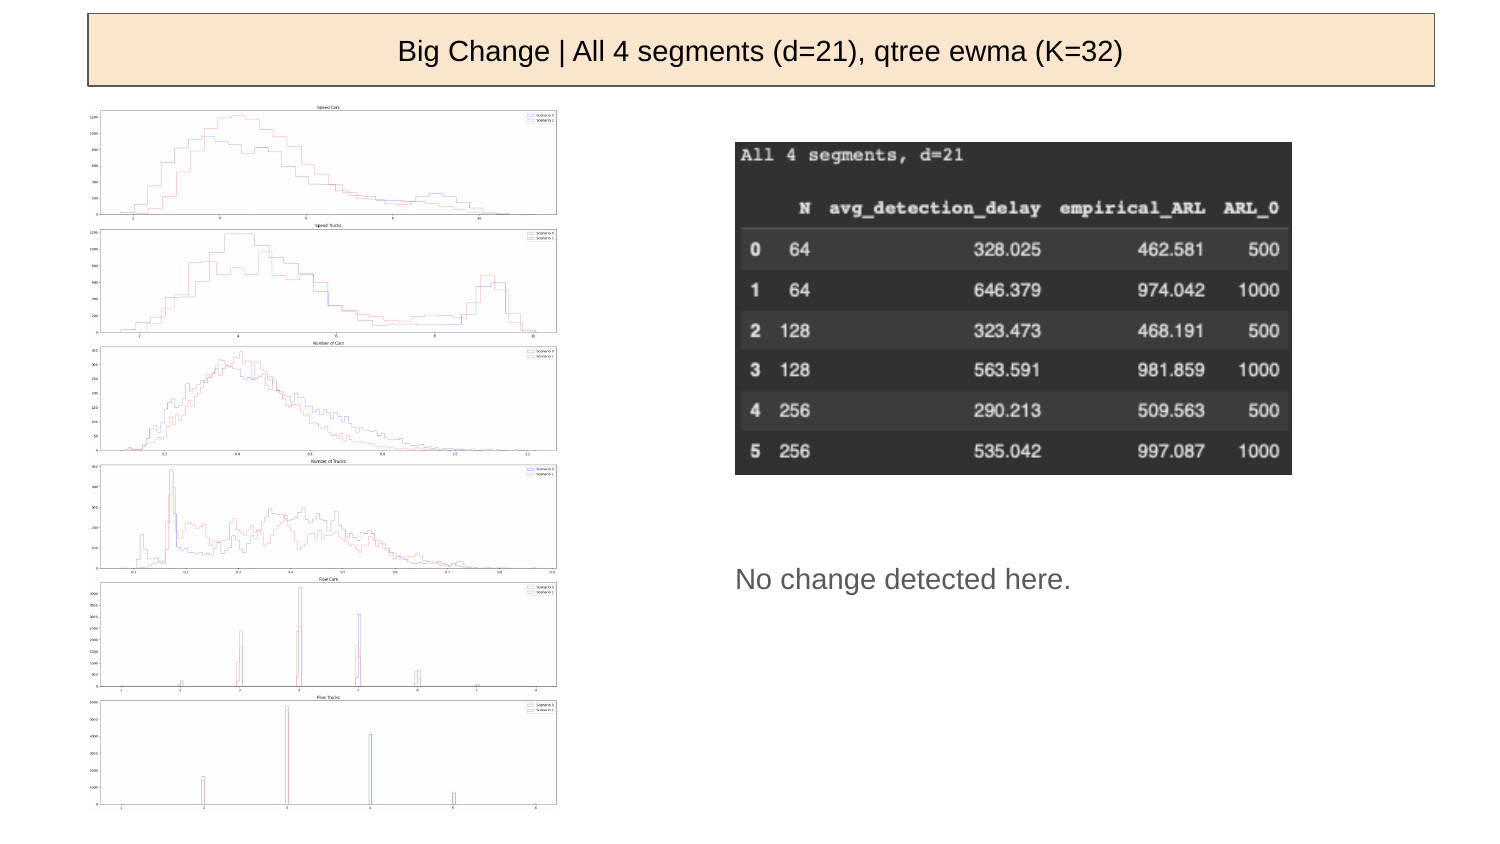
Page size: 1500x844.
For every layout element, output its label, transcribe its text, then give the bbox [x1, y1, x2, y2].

text_box Big Change | All 4 segments (d=21), qtree ewma (K=32) [87, 13, 1435, 86]
text_box No change detected here. [720, 545, 1213, 610]
picture [735, 141, 1293, 476]
picture [87, 103, 560, 812]
